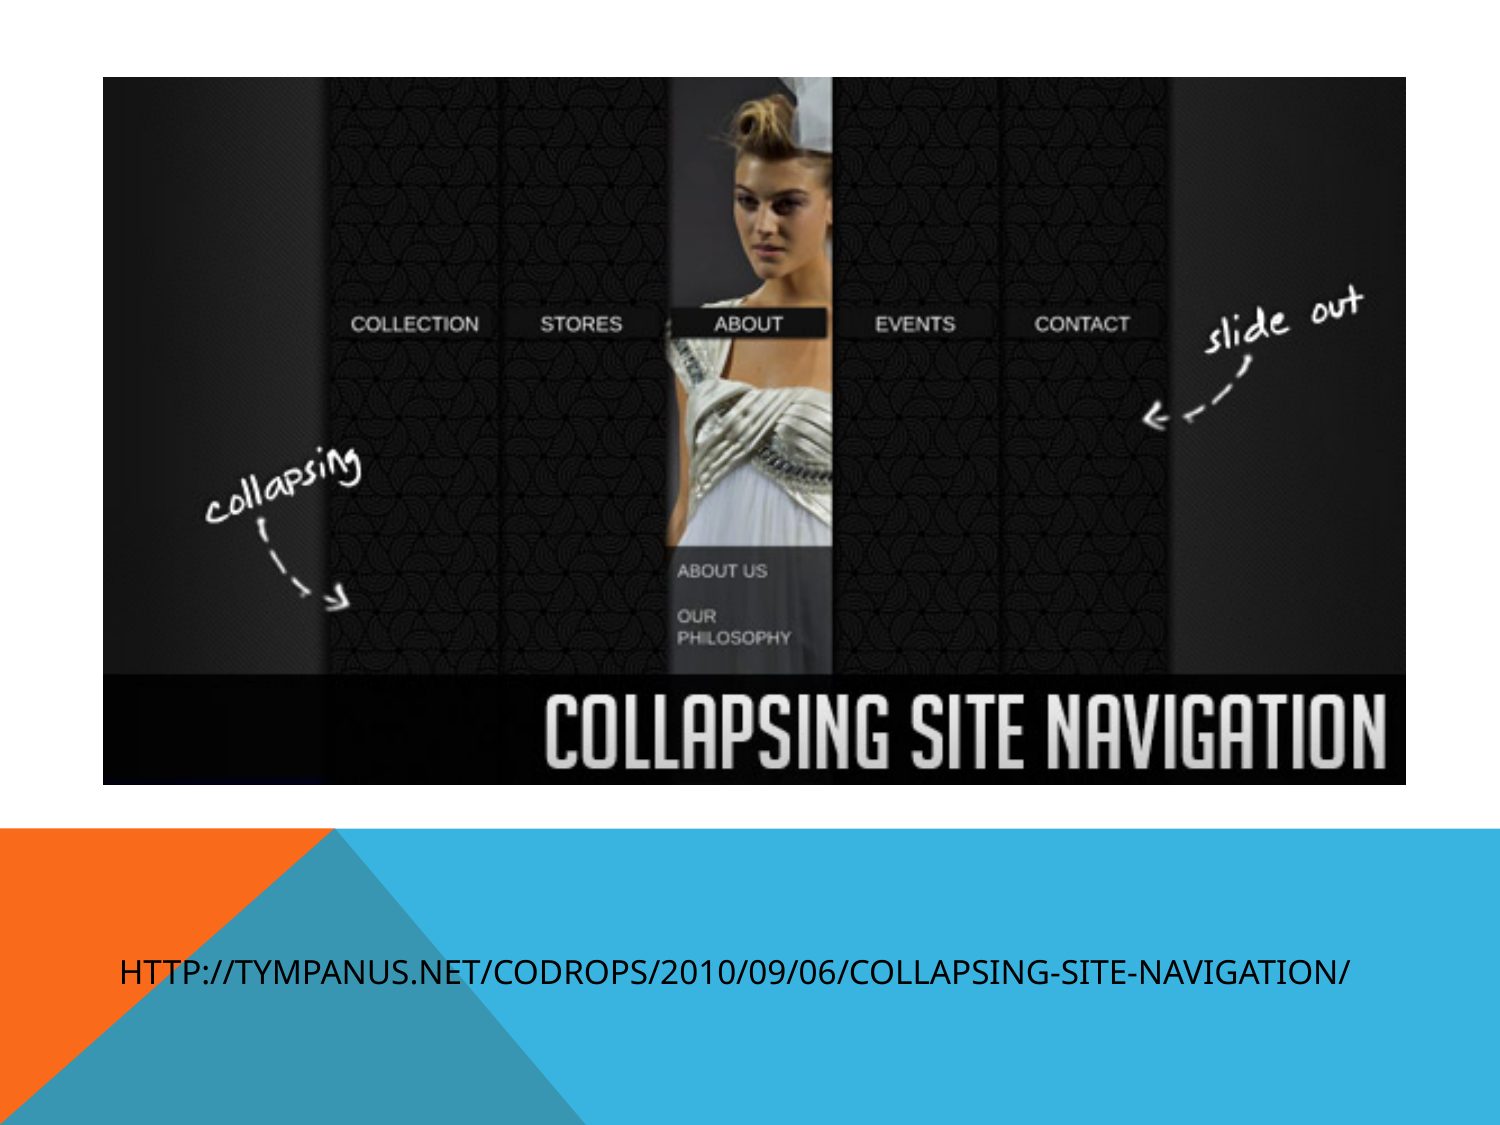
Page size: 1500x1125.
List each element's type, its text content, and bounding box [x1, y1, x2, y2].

title http://tympanus.net/codrops/2010/09/06/collapsing-site-navigation/ [103, 913, 1454, 1030]
picture [103, 77, 1406, 785]
